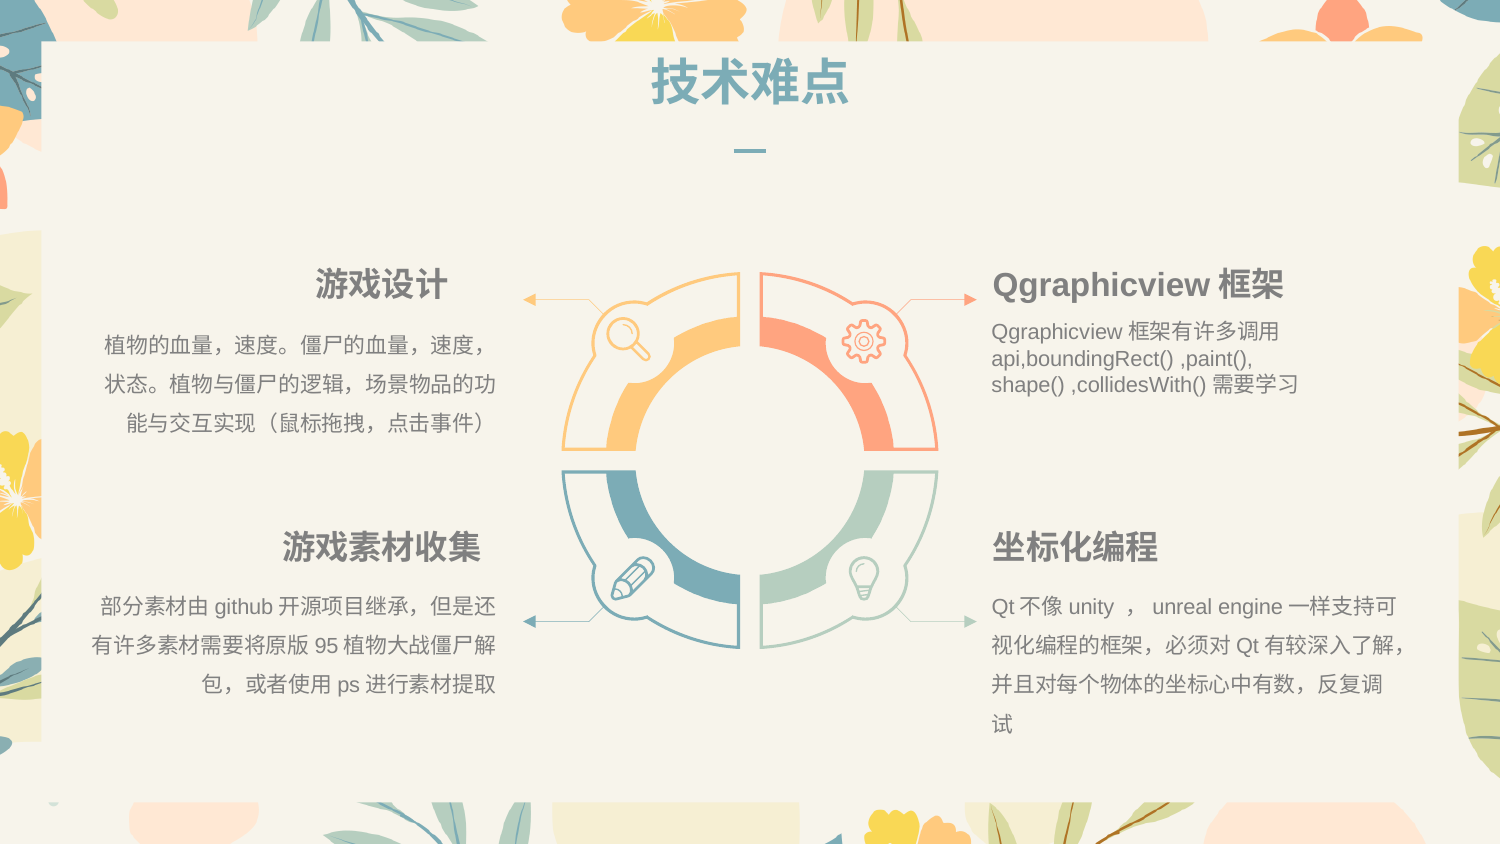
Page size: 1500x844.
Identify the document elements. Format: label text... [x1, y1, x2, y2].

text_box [606, 317, 651, 362]
text_box 坐标化编程 [978, 519, 1175, 574]
text_box [897, 606, 976, 628]
text_box [561, 470, 741, 649]
picture [0, 0, 1500, 844]
text_box Qgraphicview框架 [977, 255, 1300, 310]
text_box 技术难点 [635, 42, 865, 118]
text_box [841, 319, 887, 364]
text_box [561, 272, 741, 451]
text_box Qt不像unity ，unreal engine一样支持可视化编程的框架，必须对Qt有较深入了解，并且对每个物体的坐标心中有数，反复调试 [976, 572, 1416, 745]
text_box [523, 293, 603, 315]
text_box [897, 293, 977, 315]
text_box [848, 556, 880, 601]
text_box [759, 272, 939, 451]
text_box 游戏设计 [300, 255, 464, 310]
text_box [759, 470, 939, 649]
text_box Qgraphicview框架有许多调用api,boundingRect() ,paint(), shape() ,collidesWith()需要学习 [976, 310, 1457, 405]
text_box [523, 606, 603, 628]
text_box 部分素材由github开源项目继承，但是还有许多素材需要将原版95植物大战僵尸解包，或者使用ps进行素材提取 [72, 572, 511, 705]
text_box 游戏素材收集 [267, 519, 497, 574]
text_box [610, 556, 656, 601]
text_box 植物的血量，速度。僵尸的血量，速度，状态。植物与僵尸的逻辑，场景物品的功能与交互实现（鼠标拖拽，点击事件） [72, 310, 511, 444]
